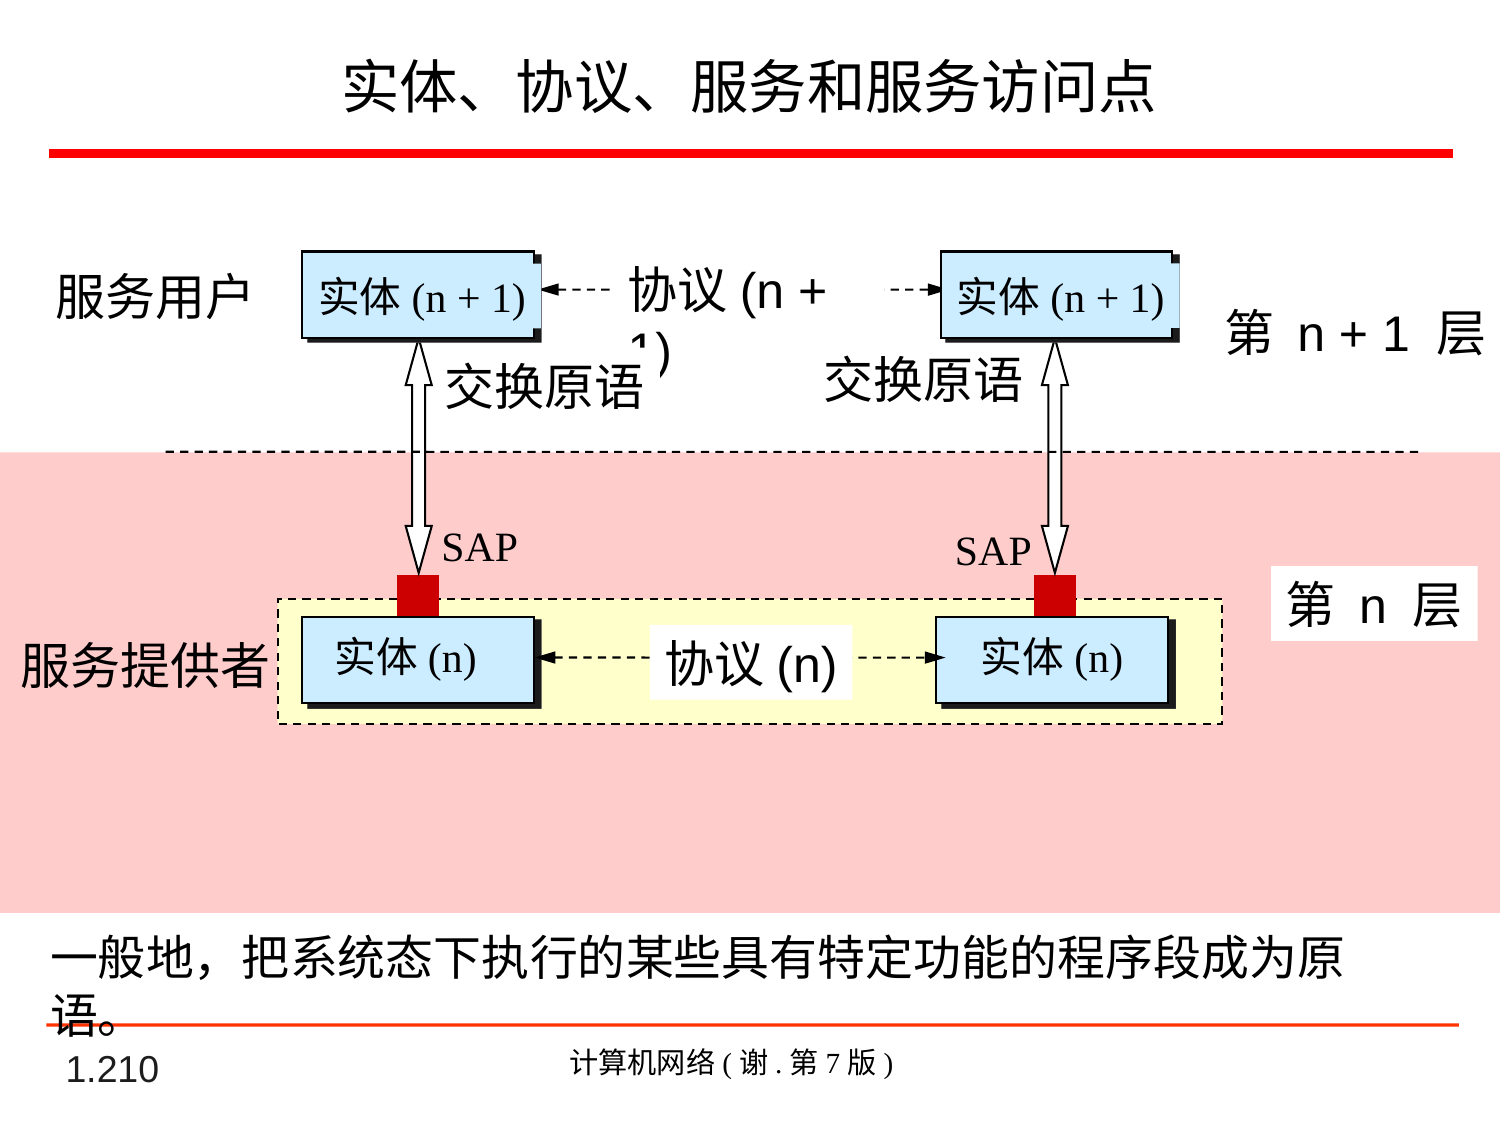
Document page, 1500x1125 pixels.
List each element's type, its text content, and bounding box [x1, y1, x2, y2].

text_box [922, 651, 946, 664]
text_box [1035, 576, 1075, 616]
text_box 第 n + 1 层 [1209, 294, 1500, 369]
text_box 服务用户 [41, 258, 271, 333]
text_box [936, 616, 1169, 703]
text_box 服务提供者 [5, 626, 286, 702]
text_box [398, 576, 438, 616]
text_box [534, 651, 561, 664]
text_box [925, 283, 940, 296]
text_box 交换原语 [430, 347, 660, 423]
text_box [405, 342, 432, 573]
text_box [0, 452, 1500, 913]
title 实体、协议、服务和服务访问点 [58, 33, 1440, 137]
text_box 协议(n) [649, 624, 853, 700]
text_box SAP [426, 512, 534, 577]
text_box 实体(n + 1) [303, 263, 541, 329]
text_box [541, 283, 564, 296]
text_box 实体(n + 1) [942, 263, 1180, 328]
text_box SAP [940, 516, 1047, 582]
text_box 一般地，把系统态下执行的某些具有特定功能的程序段成为原语。 [35, 920, 1454, 1050]
text_box 协议(n + 1) [612, 250, 885, 386]
text_box 交换原语 [809, 340, 1040, 416]
text_box [302, 251, 535, 338]
text_box [1046, 222, 1077, 318]
text_box [1041, 342, 1068, 573]
text_box [302, 616, 535, 703]
text_box 实体(n) [319, 623, 492, 689]
text_box [940, 251, 1173, 338]
text_box 第 n 层 [1271, 566, 1478, 641]
text_box 实体(n) [966, 623, 1139, 689]
text_box [277, 598, 1223, 724]
